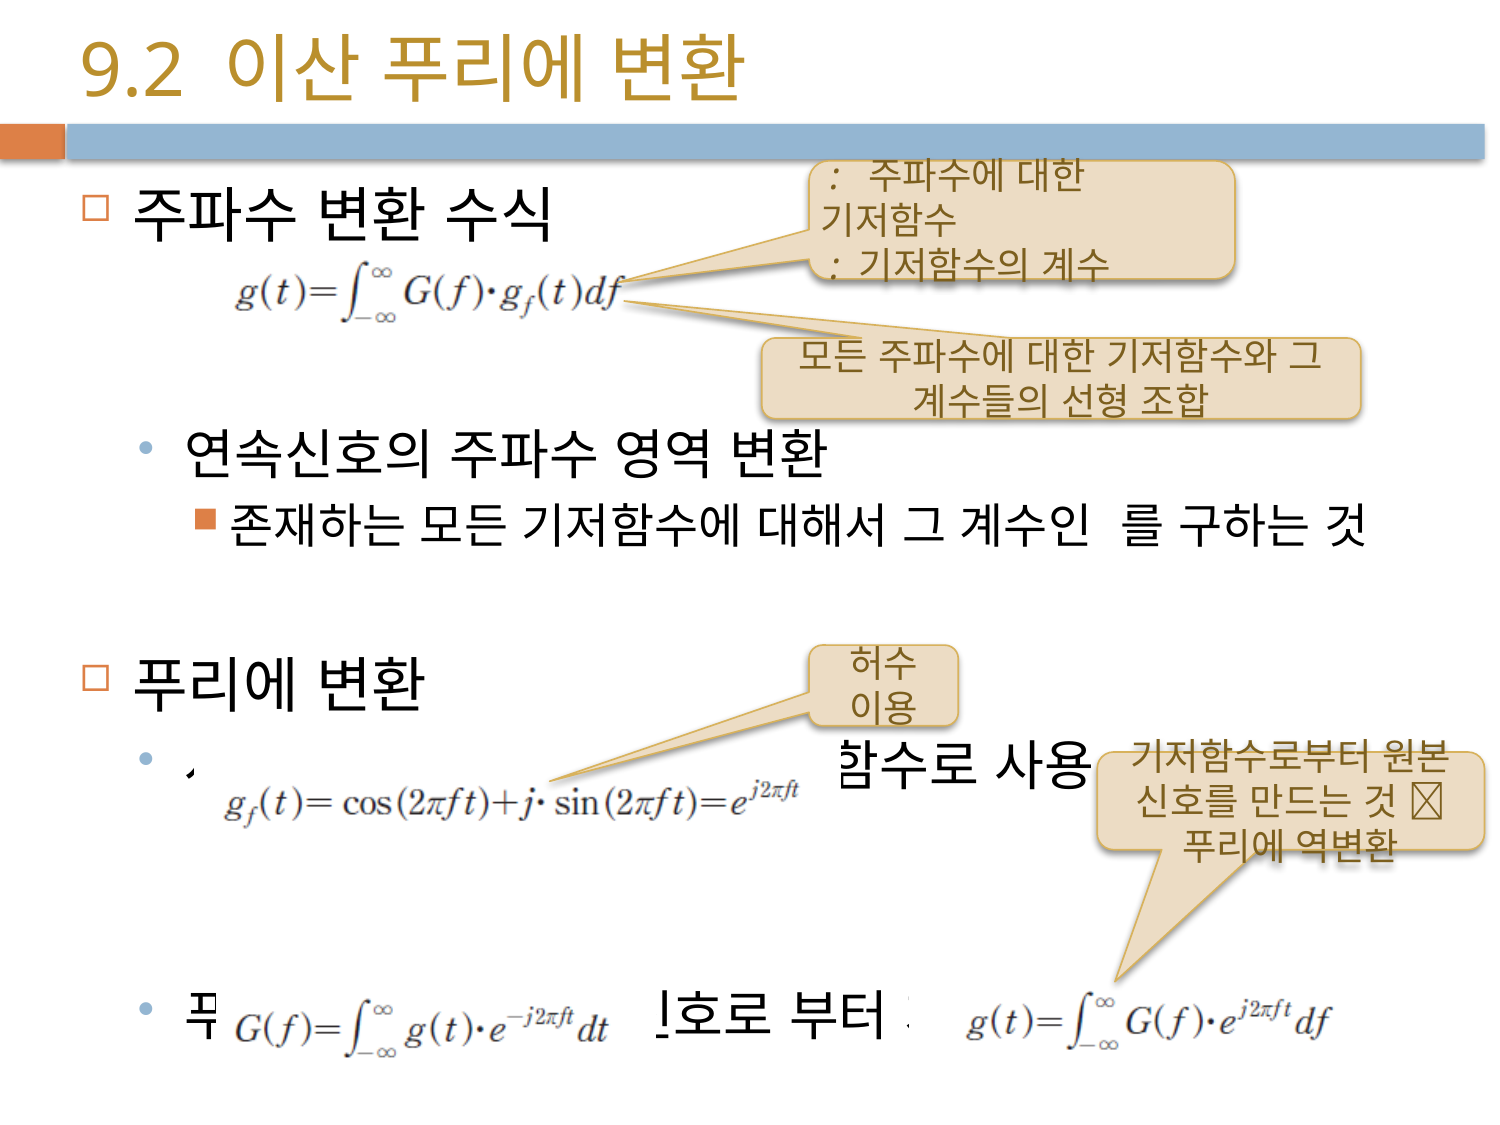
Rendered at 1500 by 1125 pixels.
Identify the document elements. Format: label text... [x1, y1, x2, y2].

picture [216, 972, 656, 1083]
title 9.2 이산 푸리에 변환 [64, 7, 1471, 126]
text_box 허수 이용 [672, 644, 960, 738]
picture [194, 231, 660, 346]
picture [194, 739, 841, 851]
text_box 모든 주파수에 대한 기저함수와 그 계수들의 선형 조합 [664, 303, 1362, 420]
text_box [908, 751, 1485, 1083]
